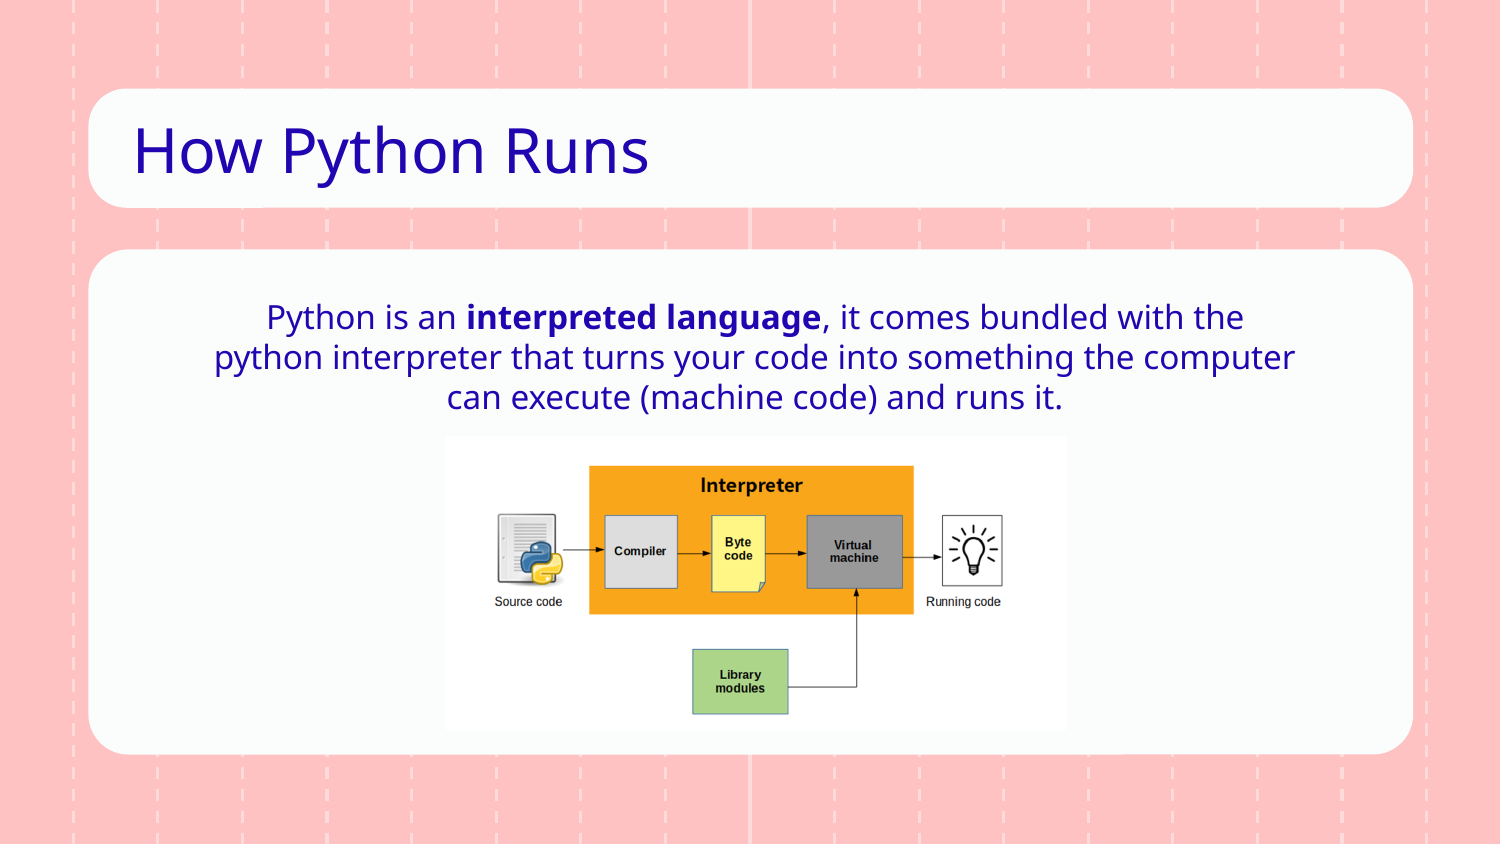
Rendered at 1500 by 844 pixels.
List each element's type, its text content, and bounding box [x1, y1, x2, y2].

list Python is an interpreted language, it comes bundled with the python interpreter that turns your code into something the computer can execute (machine code) and runs it. [198, 281, 1313, 643]
title How Python Runs [116, 100, 1383, 196]
picture [446, 435, 1066, 730]
